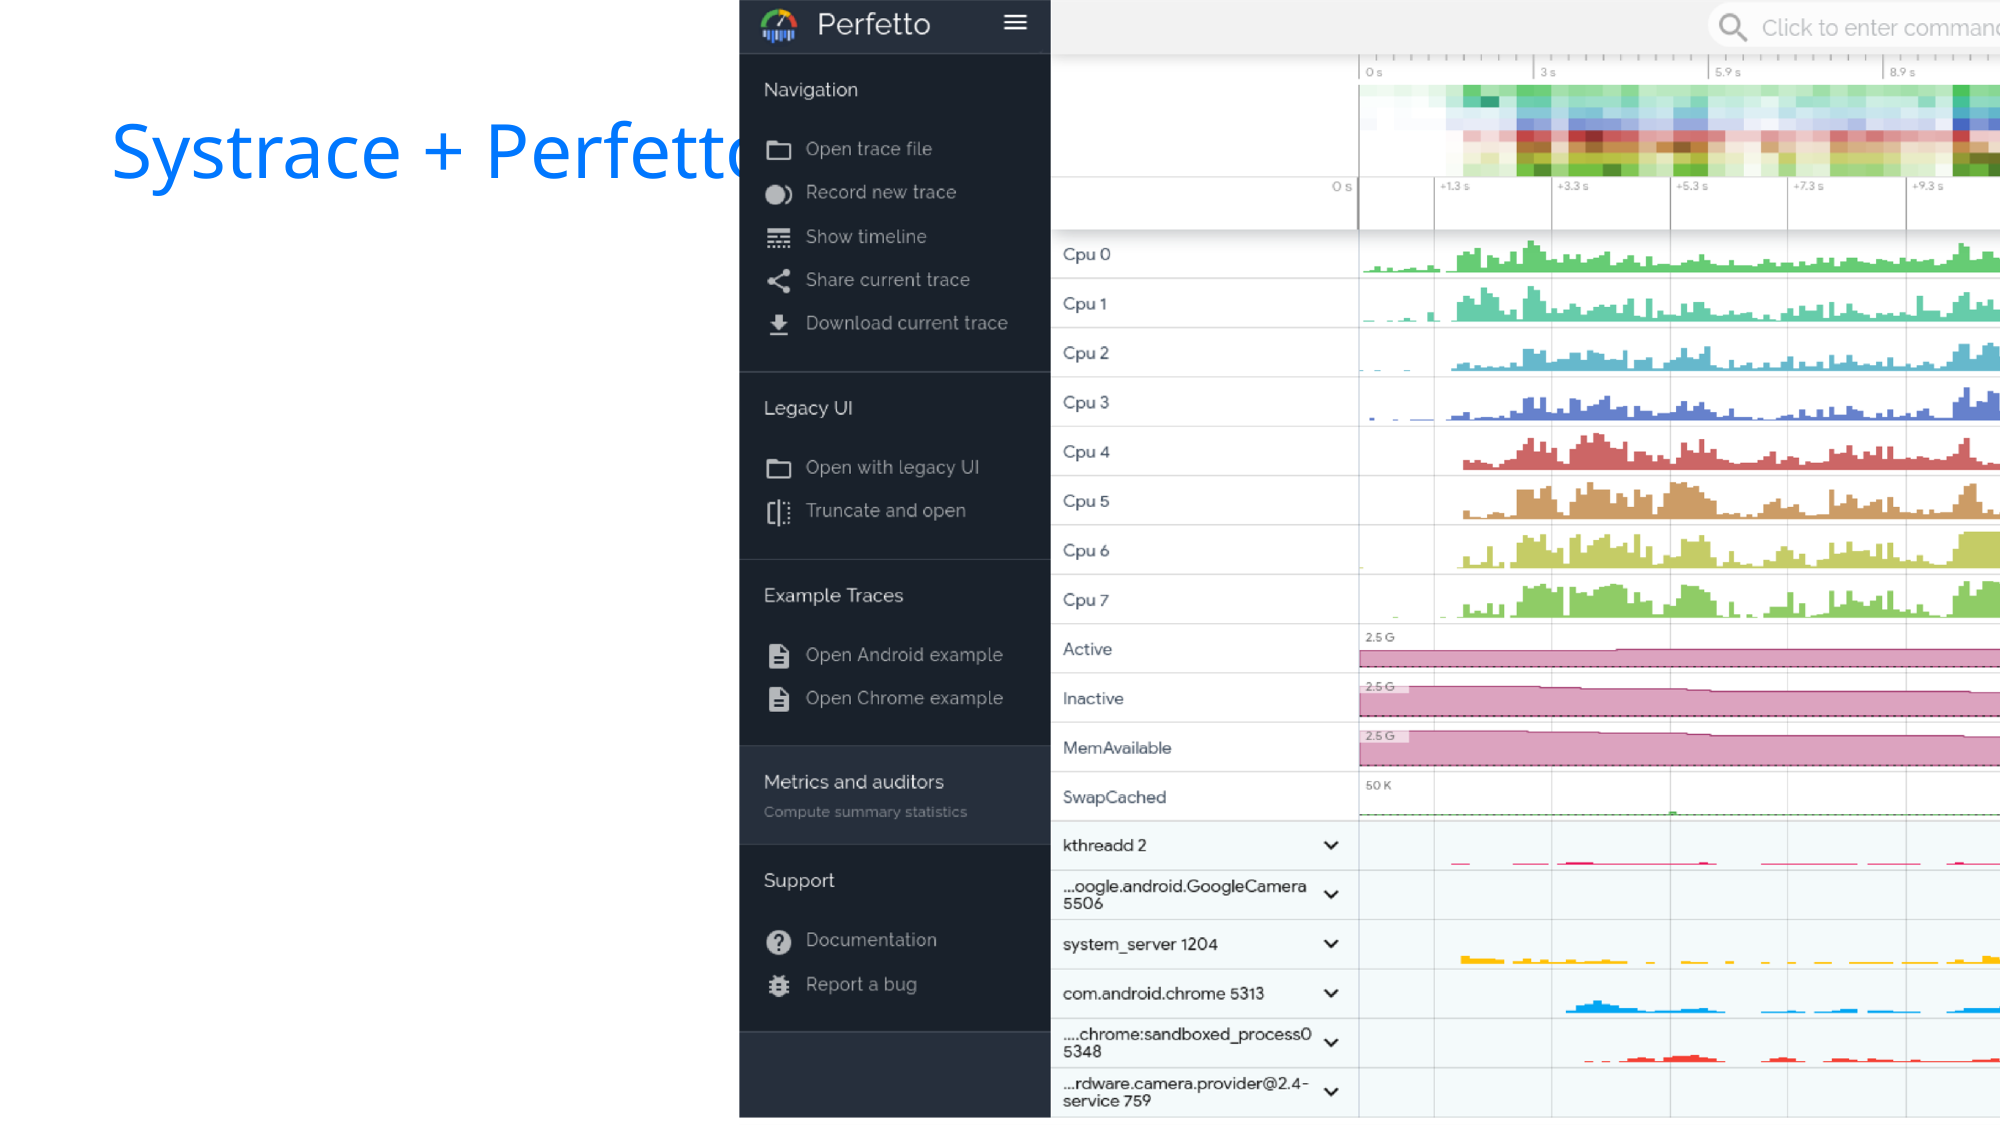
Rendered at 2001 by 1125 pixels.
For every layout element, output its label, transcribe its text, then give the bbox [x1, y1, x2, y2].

picture [739, 0, 2000, 1125]
title Systrace + Perfetto [111, 113, 739, 220]
